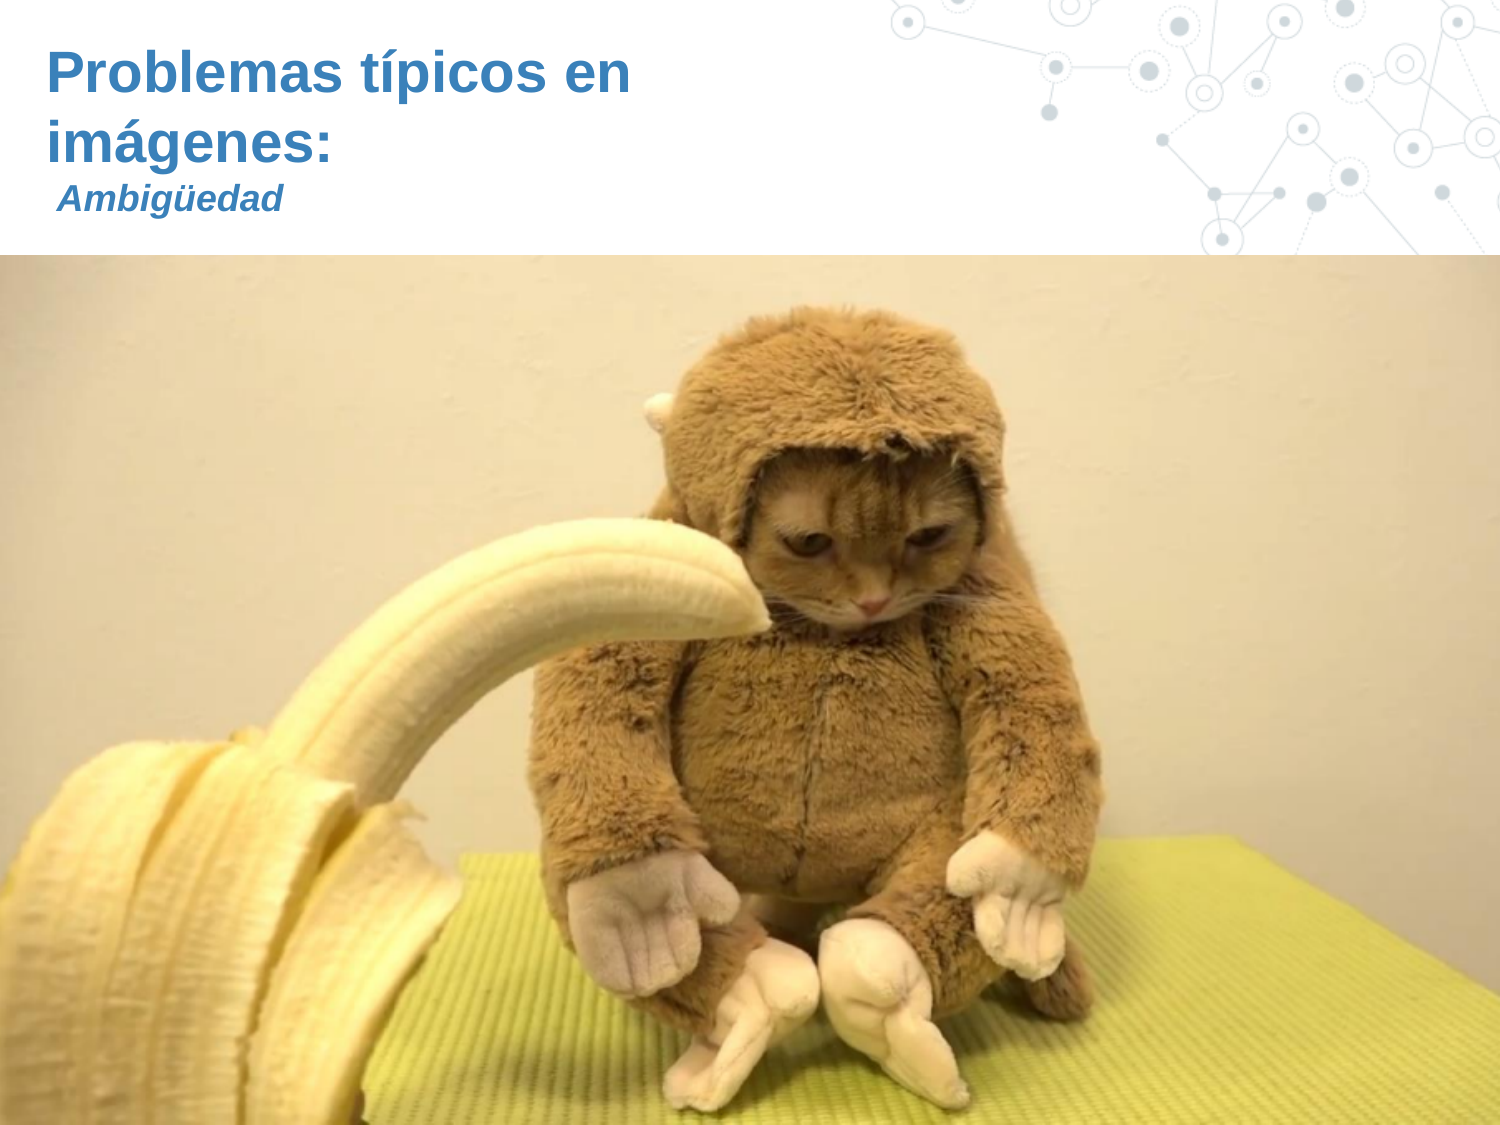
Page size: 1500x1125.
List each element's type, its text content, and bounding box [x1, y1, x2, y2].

picture [0, 0, 1500, 1125]
text_box Problemas típicos en imágenes: Ambigüedad [31, 26, 842, 254]
